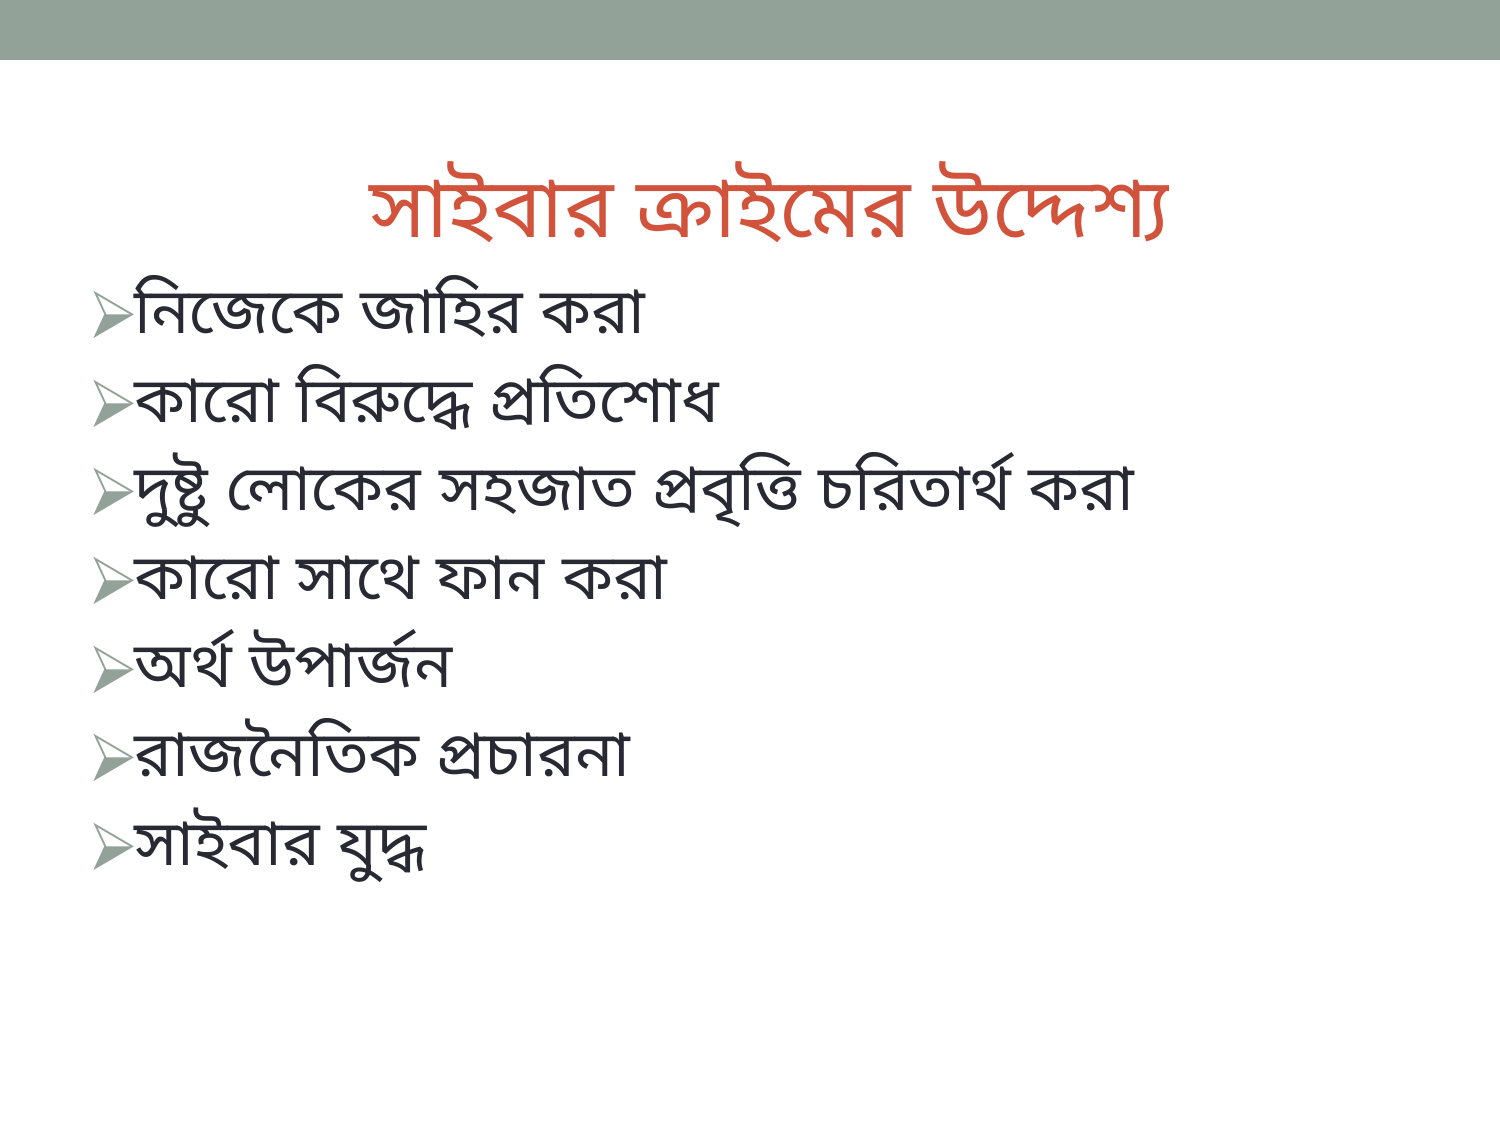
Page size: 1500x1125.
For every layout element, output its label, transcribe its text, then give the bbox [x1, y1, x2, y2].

title সাইবার ক্রাইমের উদ্দেশ্য [94, 146, 1444, 310]
list নিজেকে জাহির করা কারো বিরুদ্ধে প্রতিশোধ দুষ্টু লোকের সহজাত প্রবৃত্তি চরিতার্থ করা কারো সাথে ফান করা অর্থ উপার্জন রাজনৈতিক প্রচারনা সাইবার যুদ্ধ [75, 262, 1425, 975]
